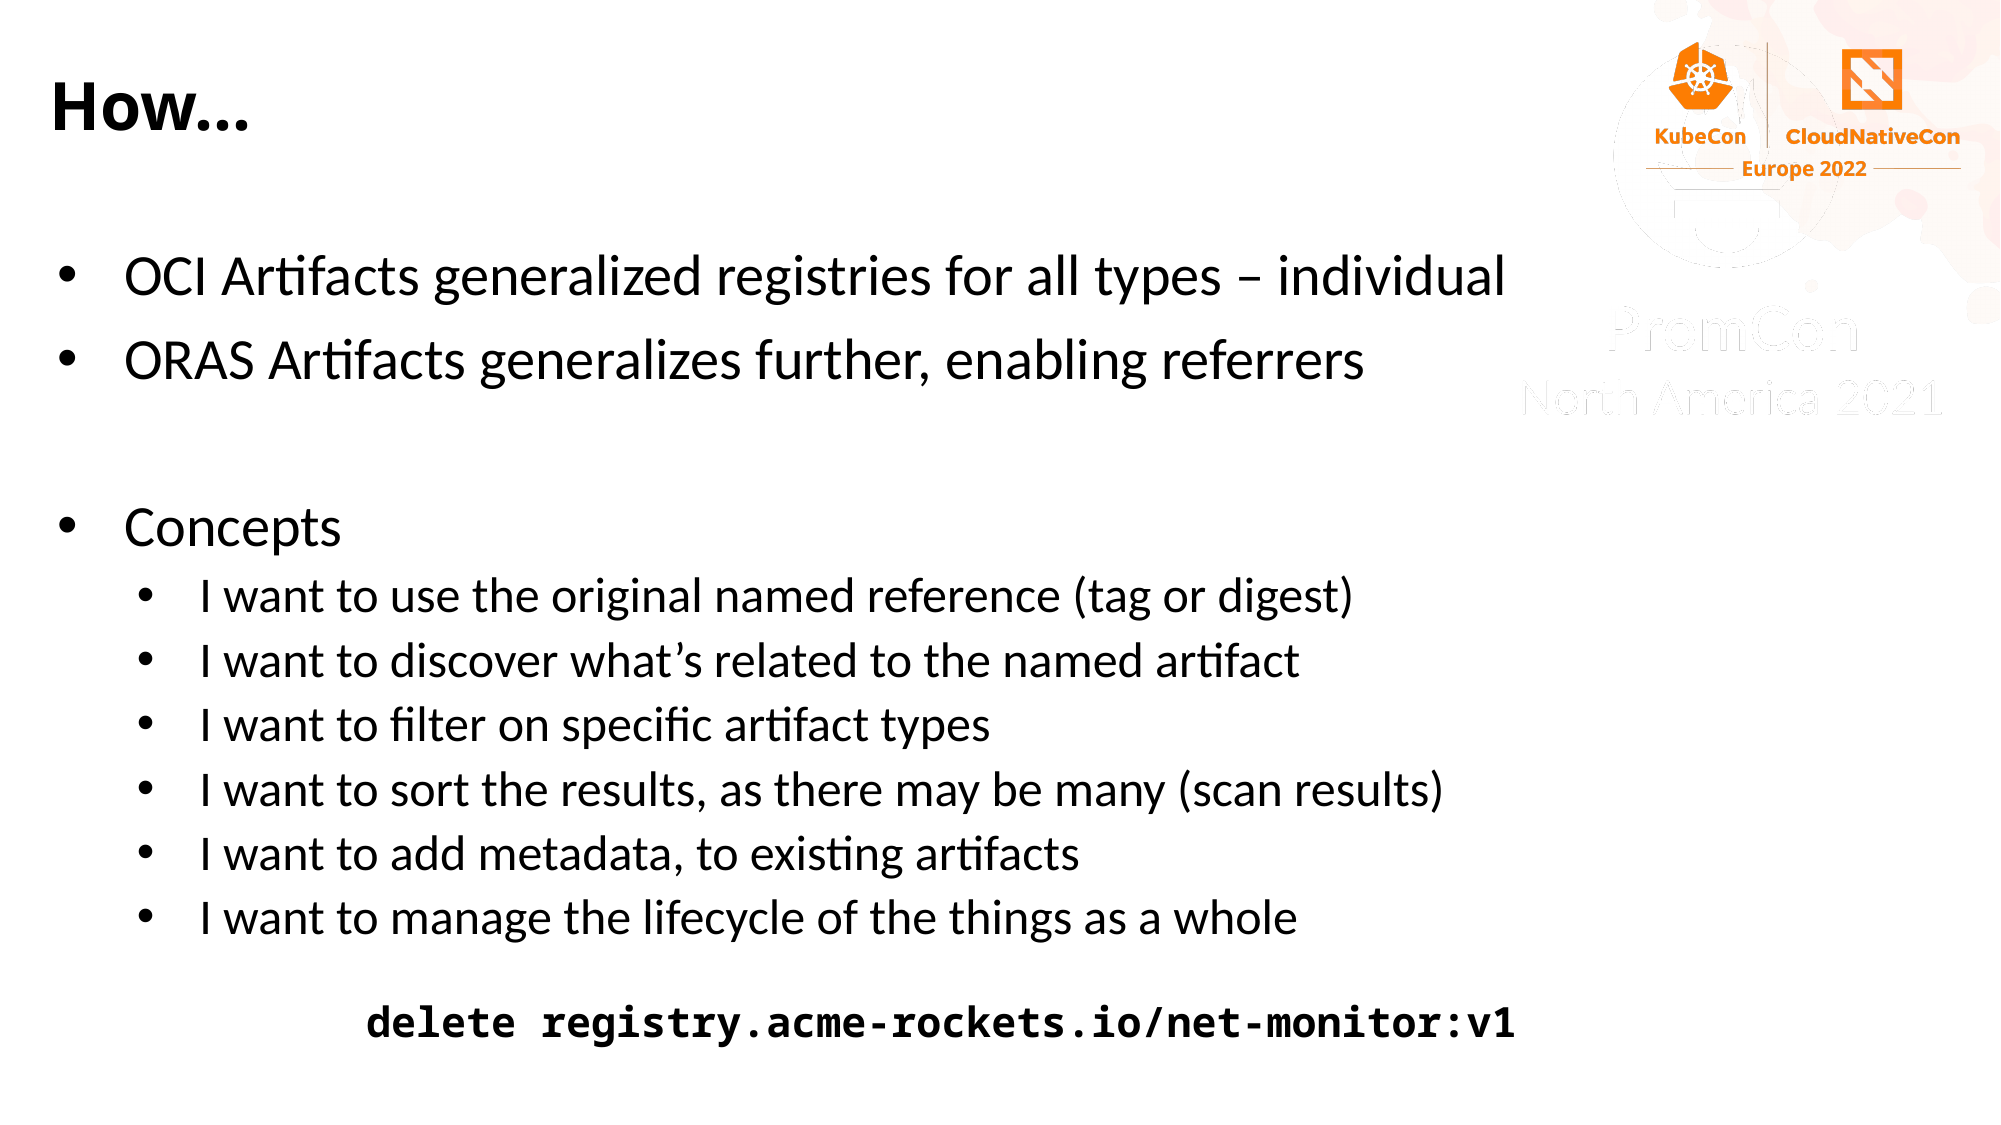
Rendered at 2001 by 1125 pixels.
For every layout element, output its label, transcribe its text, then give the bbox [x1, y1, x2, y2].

picture [1512, 0, 2000, 327]
list OCI Artifacts generalized registries for all types – individual ORAS Artifacts generalizes further, enabling referrers Concepts I want to use the original named reference (tag or digest) I want to discover what’s related to the named artifact I want to filter on specific artifact types I want to sort the results, as there may be many (scan results) I want to add metadata, to existing artifacts I want to manage the lifecycle of the things as a whole delete registry.acme-rockets.io/net-monitor:v1 [34, 238, 1953, 1090]
title How… [34, 0, 1760, 218]
